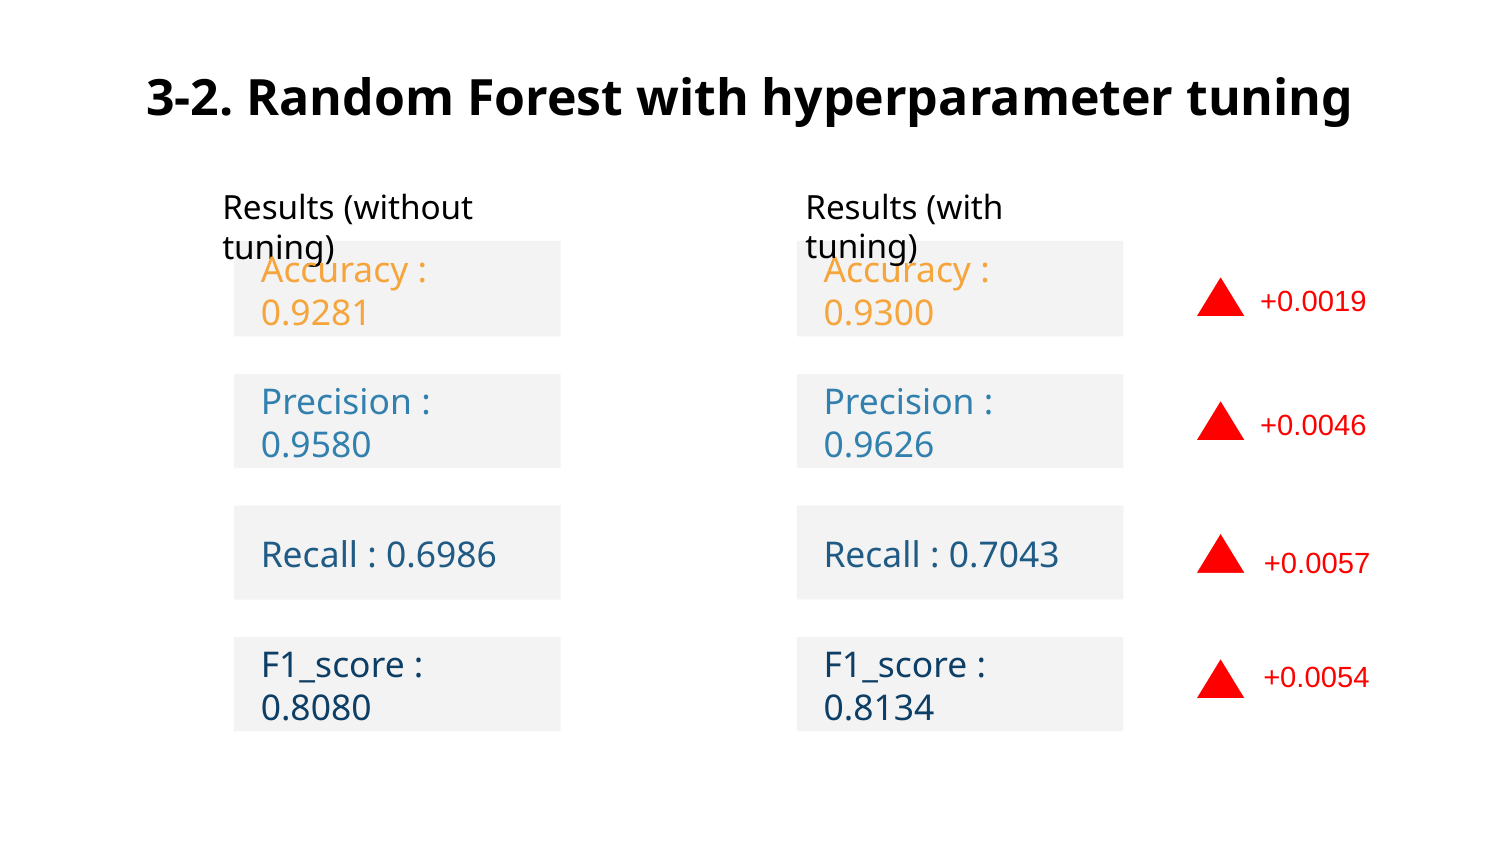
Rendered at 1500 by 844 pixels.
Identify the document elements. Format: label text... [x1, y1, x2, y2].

text_box [1191, 652, 1251, 703]
text_box +0.0019 [1245, 274, 1411, 325]
text_box Precision : 0.9580 [245, 386, 549, 457]
text_box Accuracy : 0.9281 [245, 254, 549, 326]
text_box +0.0057 [1249, 536, 1405, 587]
text_box F1_score : 0.8080 [245, 649, 549, 720]
text_box F1_score : 0.8134 [808, 649, 1112, 720]
text_box [1191, 394, 1245, 445]
text_box [234, 637, 561, 732]
text_box [1191, 527, 1249, 577]
text_box Accuracy : 0.9300 [808, 274, 1112, 326]
text_box [234, 505, 561, 600]
text_box [796, 505, 1124, 600]
text_box Results (with tuning) [790, 178, 1130, 274]
text_box Results (without tuning) [207, 178, 588, 274]
text_box [796, 374, 1124, 468]
text_box +0.0046 [1245, 398, 1411, 449]
text_box Recall : 0.6986 [245, 517, 549, 589]
text_box +0.0054 [1248, 651, 1404, 701]
text_box [796, 637, 1124, 732]
text_box [234, 374, 561, 469]
text_box [1191, 270, 1245, 321]
text_box [234, 274, 561, 337]
text_box [796, 274, 1124, 337]
title 3-2. Random Forest with hyperparameter tuning [29, 50, 1471, 145]
text_box Precision : 0.9626 [808, 386, 1112, 457]
text_box Recall : 0.7043 [808, 517, 1112, 589]
